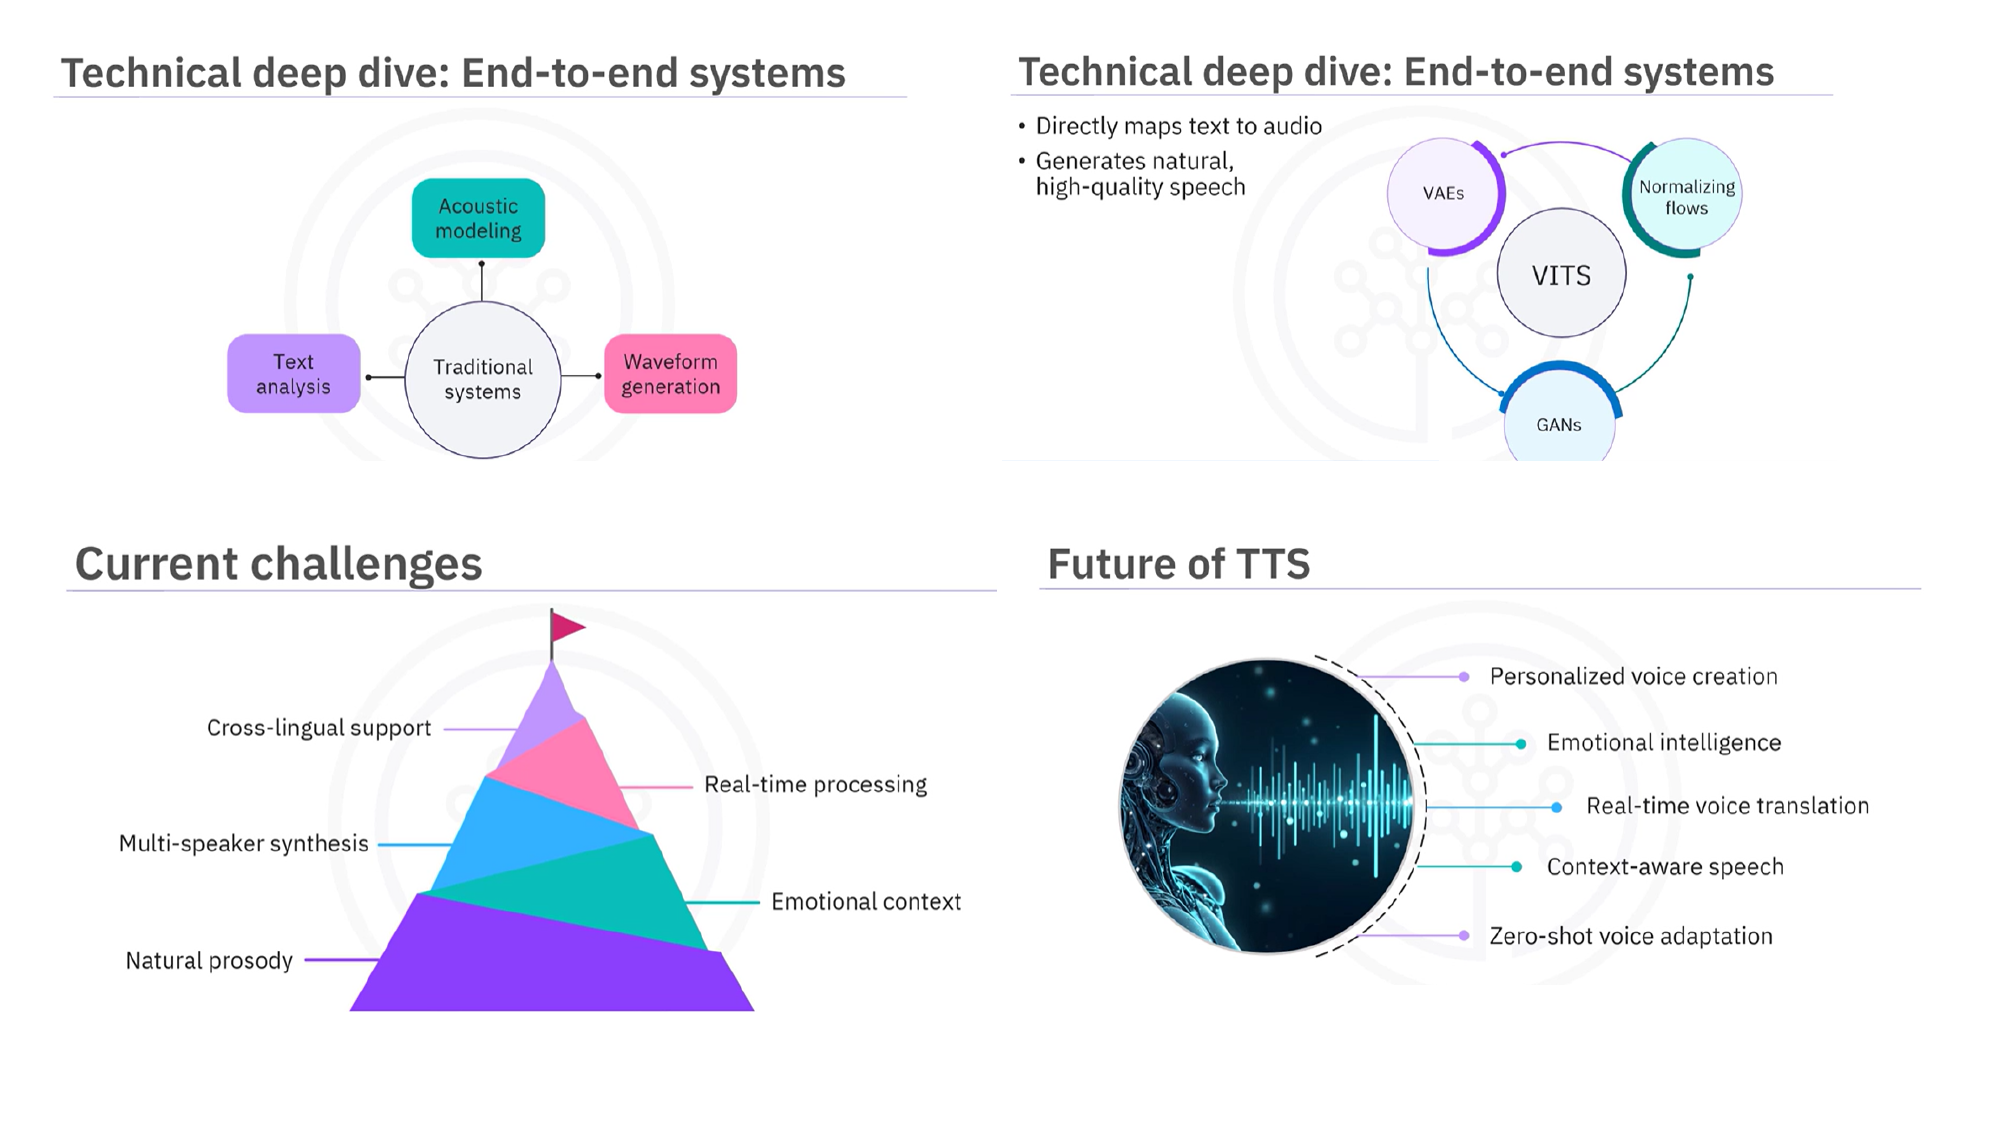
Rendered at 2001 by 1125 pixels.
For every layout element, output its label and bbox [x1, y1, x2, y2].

picture [1031, 535, 1927, 985]
picture [1002, 38, 1837, 461]
picture [53, 528, 997, 1012]
picture [48, 38, 911, 461]
